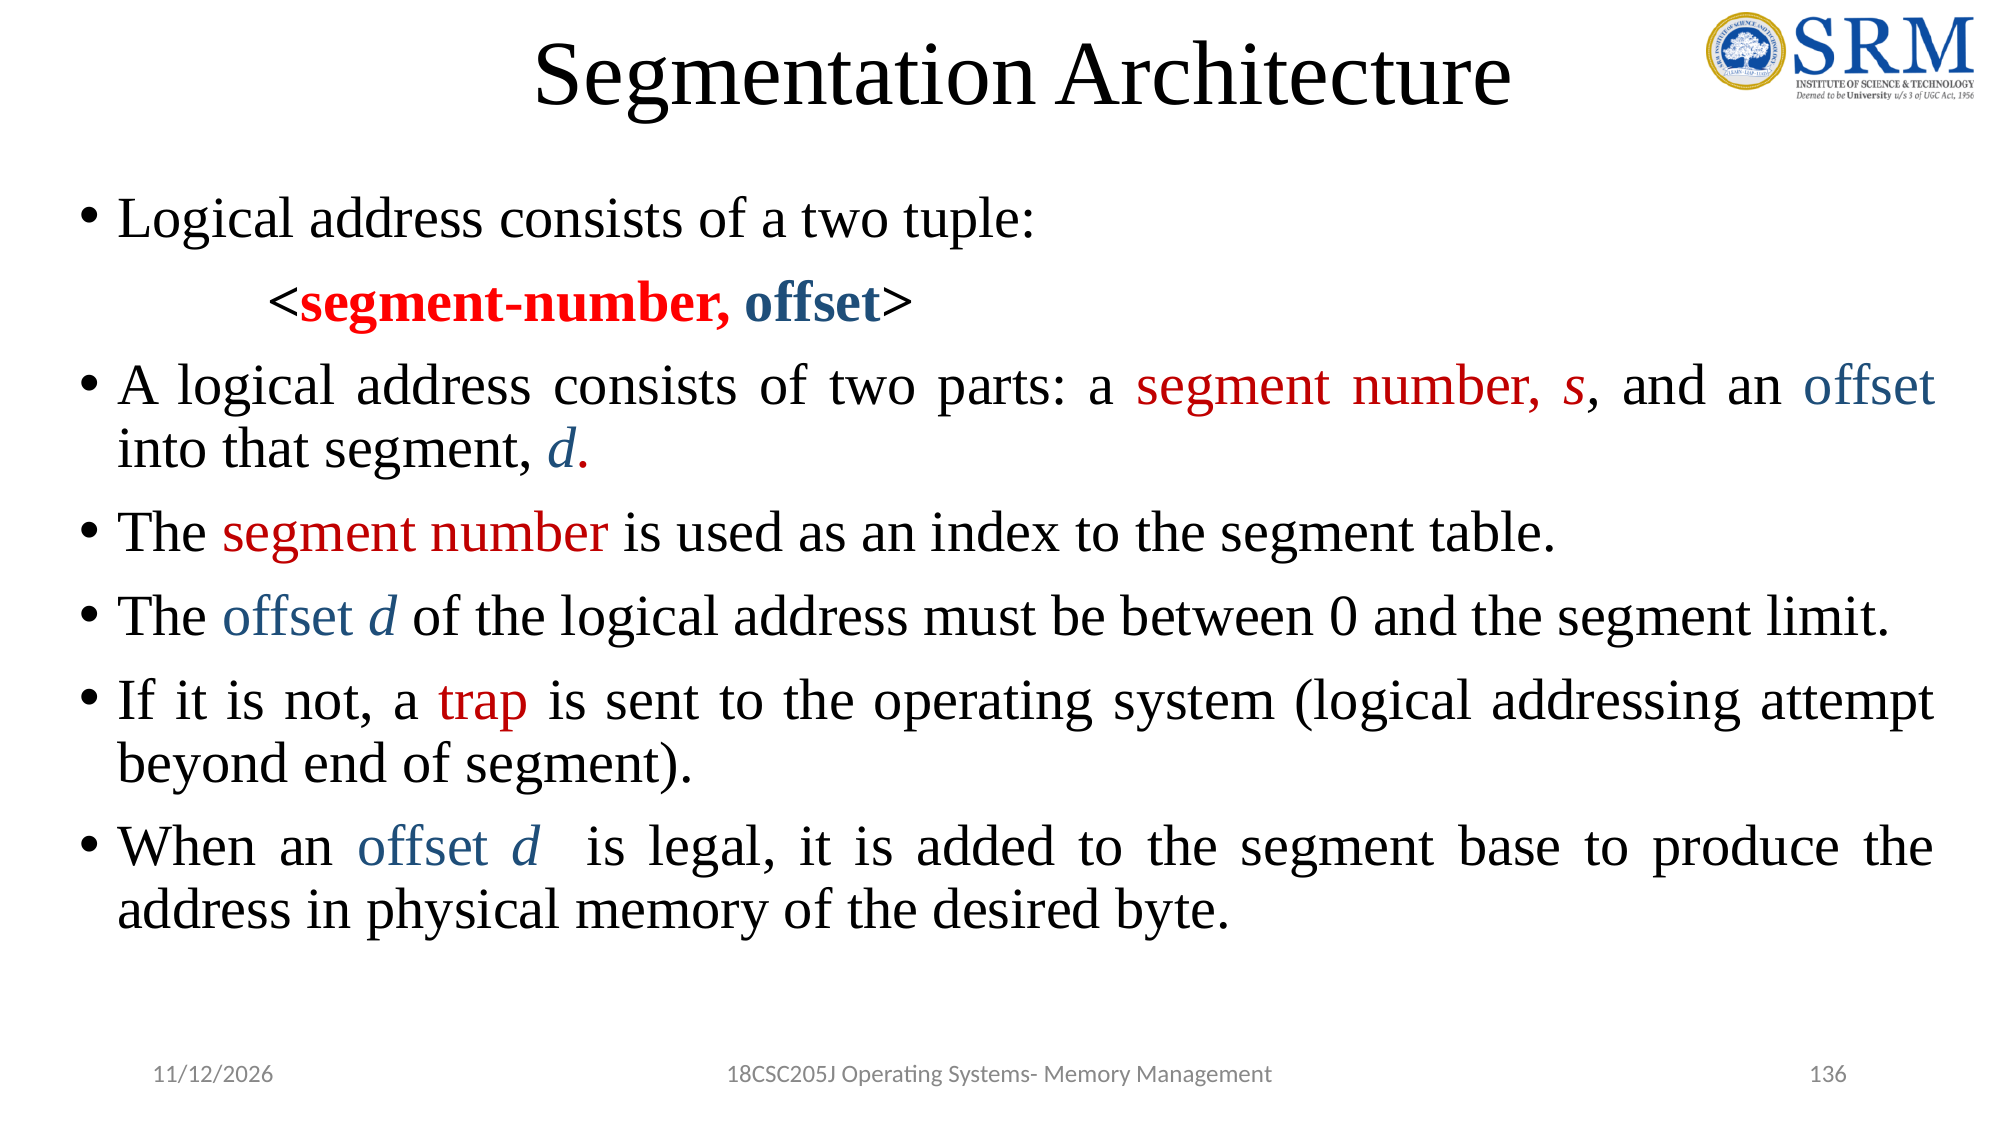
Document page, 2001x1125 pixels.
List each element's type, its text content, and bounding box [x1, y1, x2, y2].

picture [1706, 12, 1974, 100]
slide_number 136 [1412, 1042, 1863, 1103]
footer 18CSC205J Operating Systems- Memory Management [662, 1042, 1338, 1103]
title Segmentation Architecture [170, 27, 1900, 122]
list Logical address consists of a two tuple: <segment-number, offset> A logical address consists of two parts: a segment number, s, and an offset into that segment, d. The segment number is used as an index to the segment table. The offset d of the logical address must be between 0 and the segment limit. If it is not, a trap is sent to the operating system (logical addressing attempt beyond end of segment). When an offset d is legal, it is added to the segment base to produce the address in physical memory of the desired byte. [64, 179, 1951, 1009]
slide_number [137, 1042, 588, 1103]
